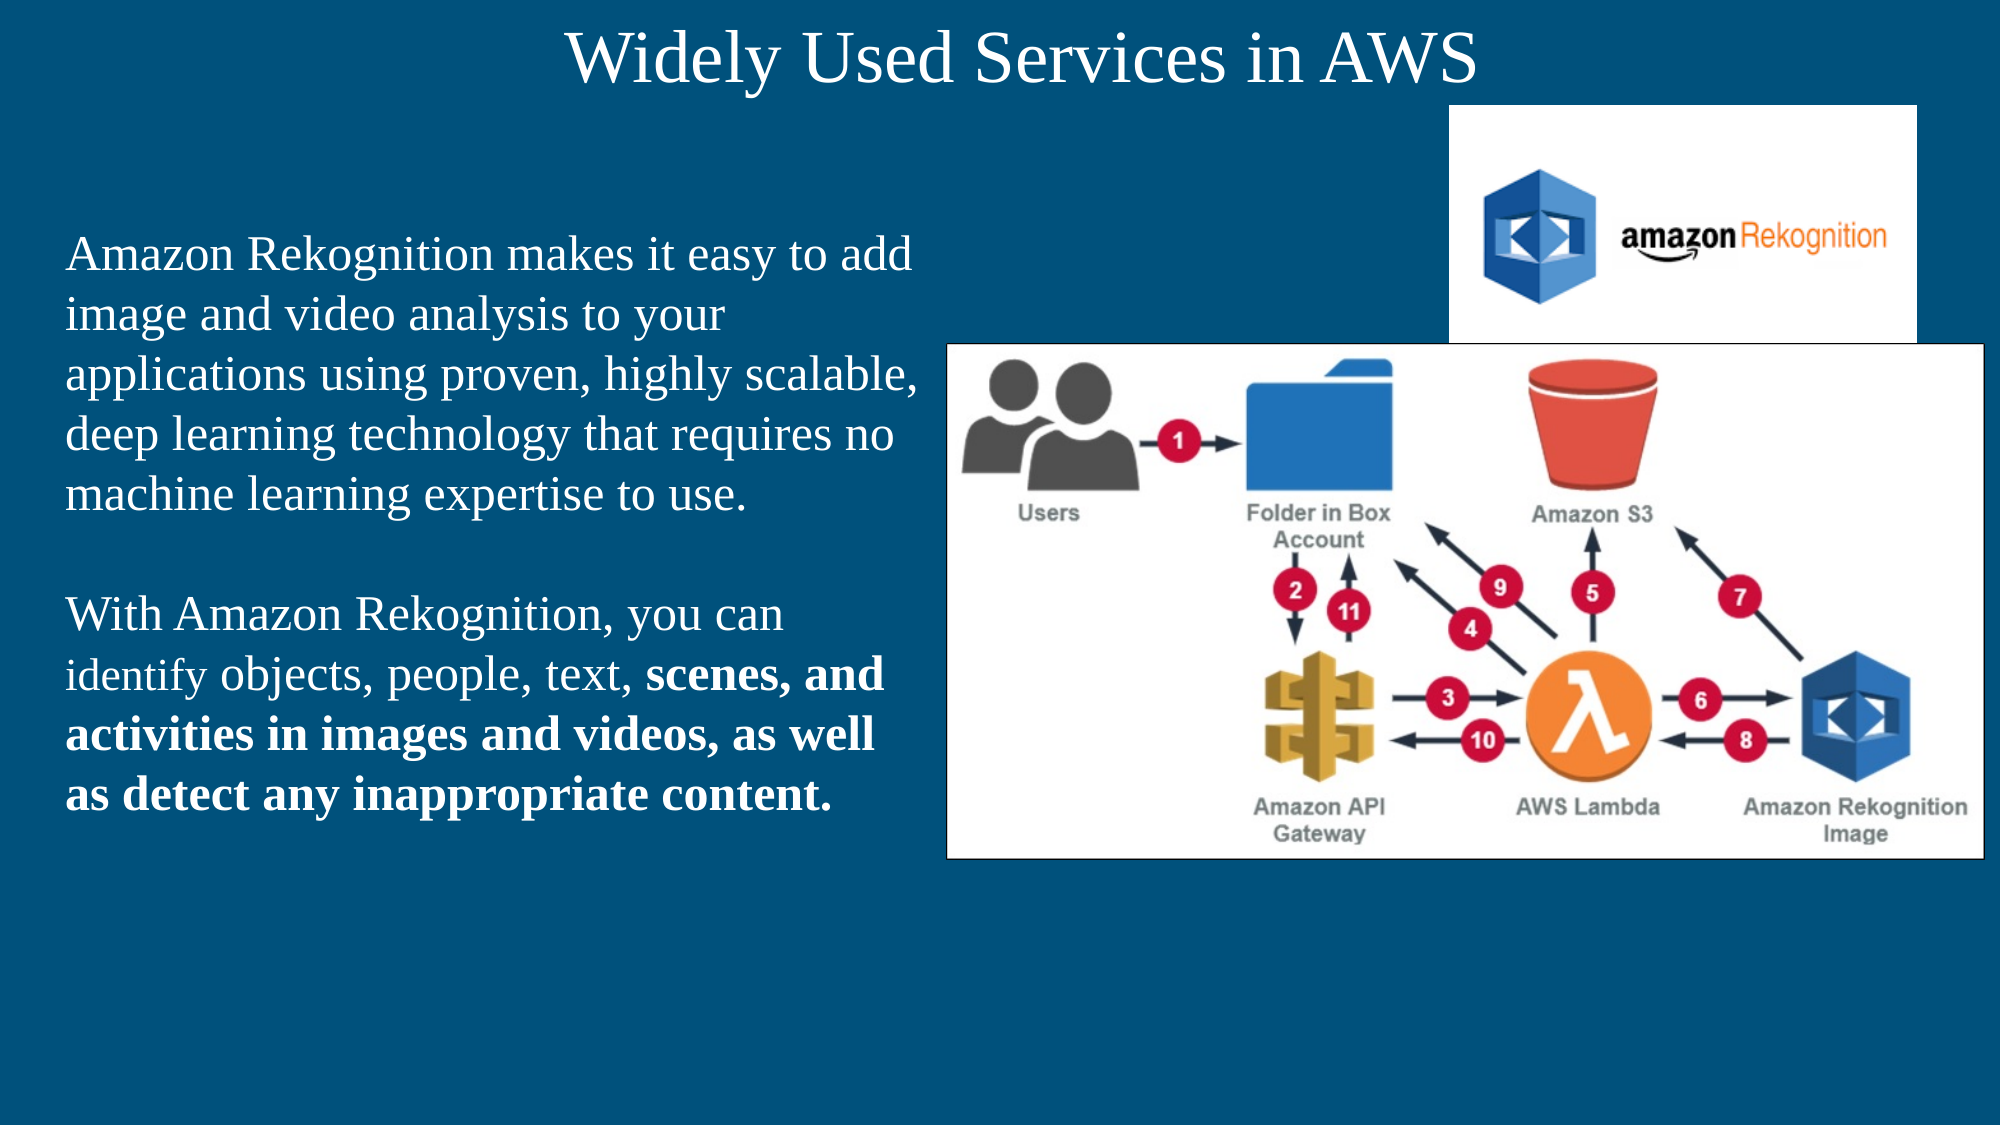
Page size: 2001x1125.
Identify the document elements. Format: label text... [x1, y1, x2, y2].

text_box Amazon Rekognition makes it easy to add image and video analysis to your applications using proven, highly scalable, deep learning technology that requires no machine learning expertise to use. With Amazon Rekognition, you can identify objects, people, text, scenes, and activities in images and videos, as well as detect any inappropriate content. [49, 212, 937, 828]
text_box Widely Used Services in AWS [549, 0, 1550, 105]
picture [947, 106, 1984, 859]
